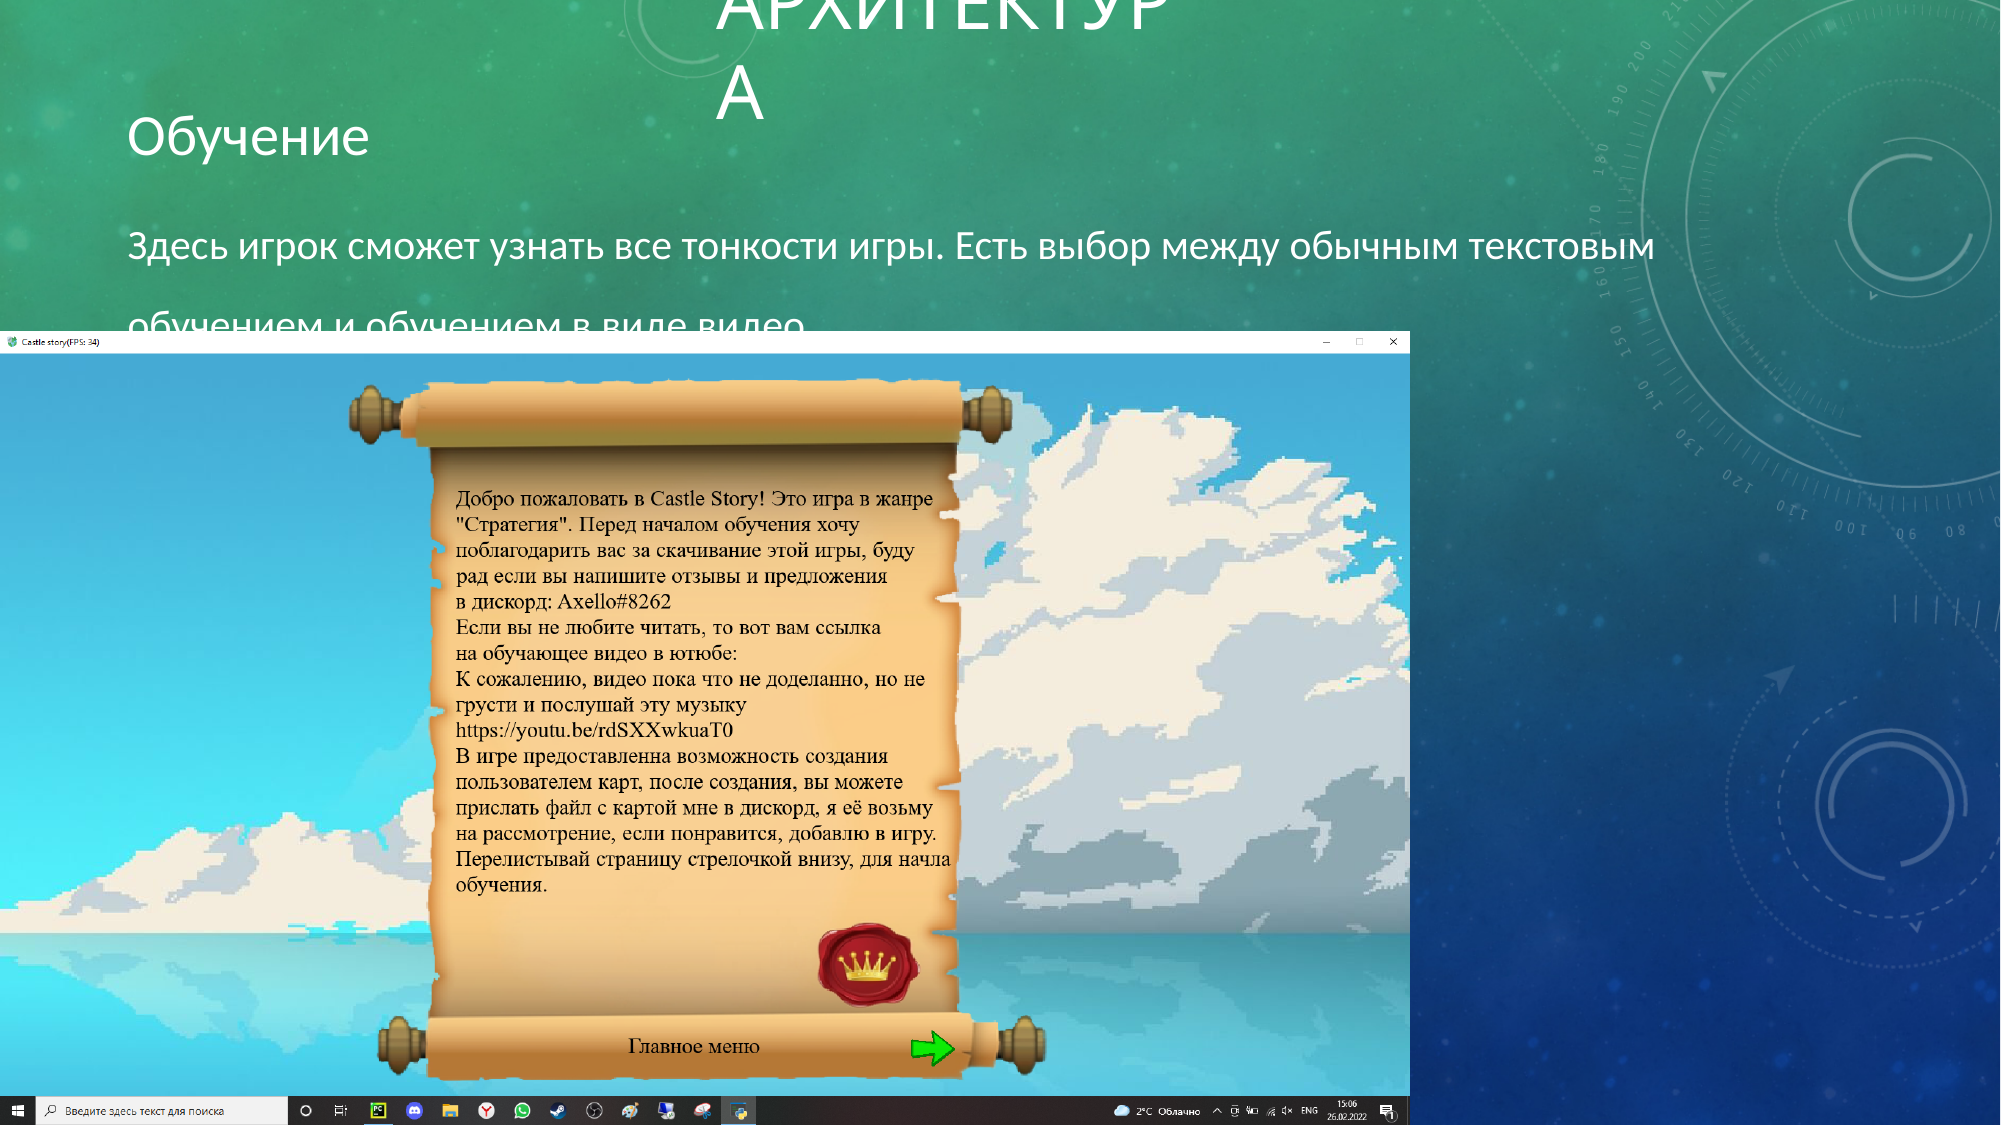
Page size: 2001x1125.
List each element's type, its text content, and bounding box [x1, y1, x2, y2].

picture [0, 0, 2001, 1125]
list Обучение Здесь игрок сможет узнать все тонкости игры. Есть выбор между обычным текстовым обучением и обучением в виде видео. [112, 89, 1775, 374]
title архитектура [701, 0, 1186, 89]
